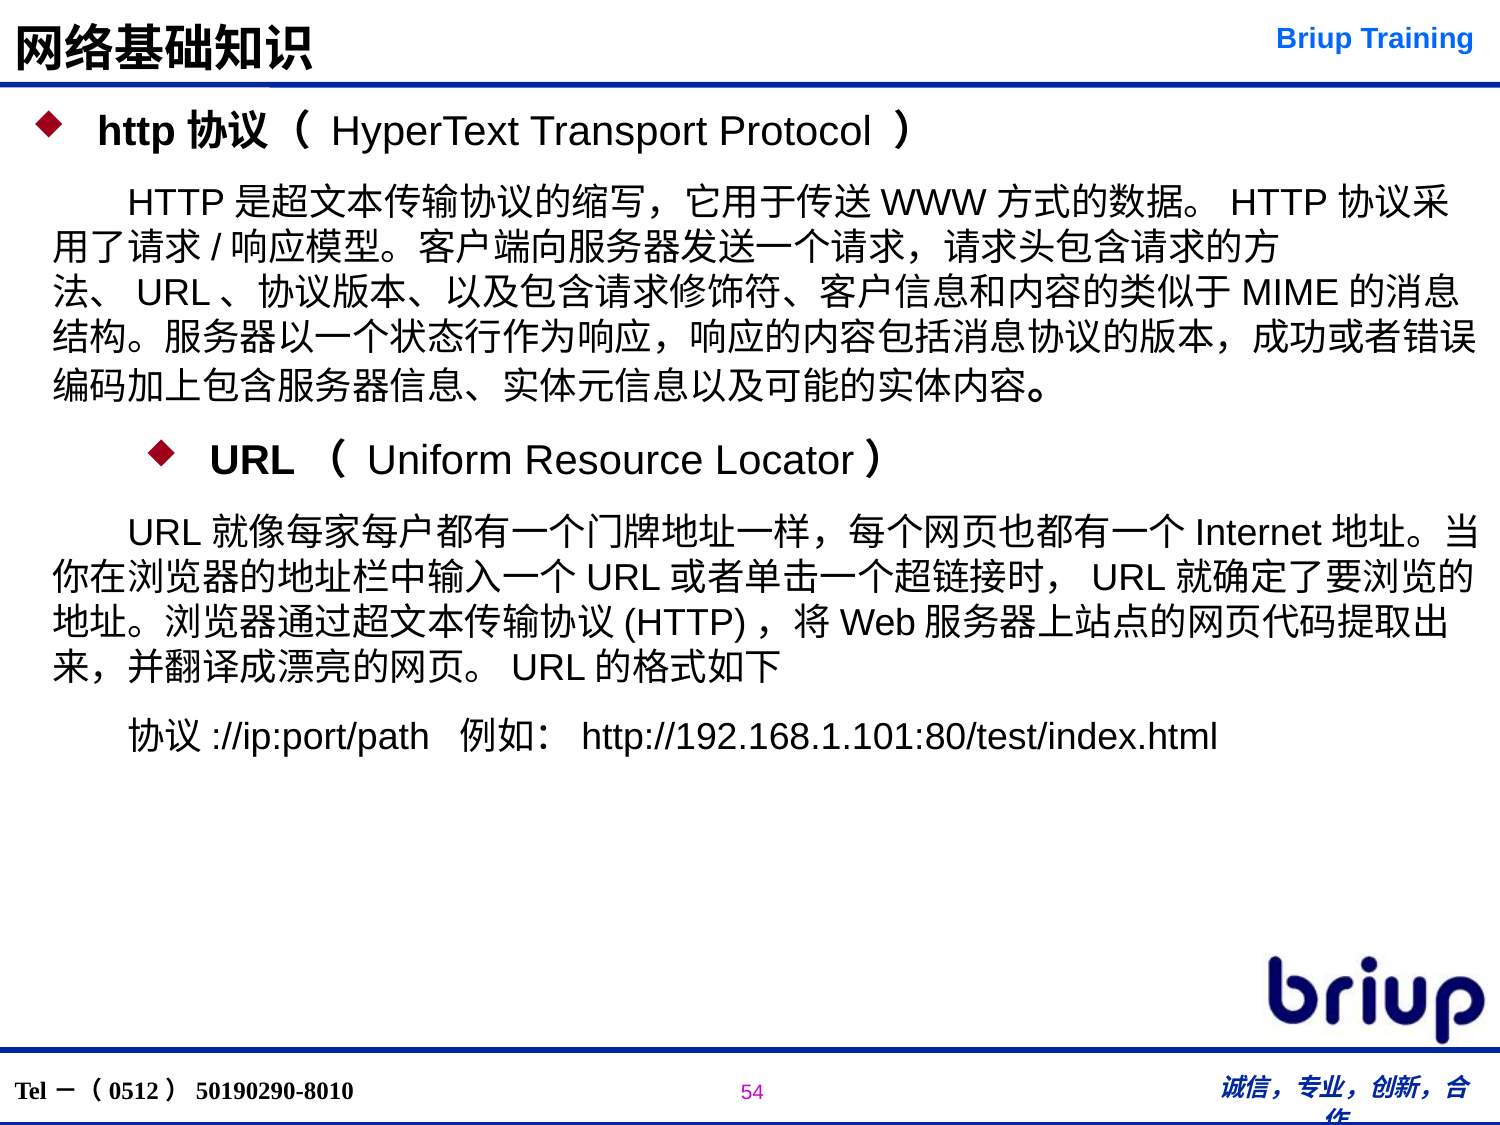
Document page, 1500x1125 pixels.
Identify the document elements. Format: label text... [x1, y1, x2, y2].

list http协议（ HyperText Transport Protocol ） HTTP是超文本传输协议的缩写，它用于传送WWW方式的数据。HTTP协议采用了请求/响应模型。客户端向服务器发送一个请求，请求头包含请求的方法、URL、协议版本、以及包含请求修饰符、客户信息和内容的类似于MIME的消息结构。服务器以一个状态行作为响应，响应的内容包括消息协议的版本，成功或者错误编码加上包含服务器信息、实体元信息以及可能的实体内容。 URL（ Uniform Resource Locator） URL就像每家每户都有一个门牌地址一样，每个网页也都有一个Internet地址。当你在浏览器的地址栏中输入一个URL或者单击一个超链接时，URL就确定了要浏览的地址。浏览器通过超文本传输协议(HTTP)，将Web服务器上站点的网页代码提取出来，并翻译成漂亮的网页。URL的格式如下 协议://ip:port/path 例如：http://192.168.1.101:80/test/index.html [0, 96, 1500, 1053]
title 网络基础知识 [0, 0, 1251, 85]
